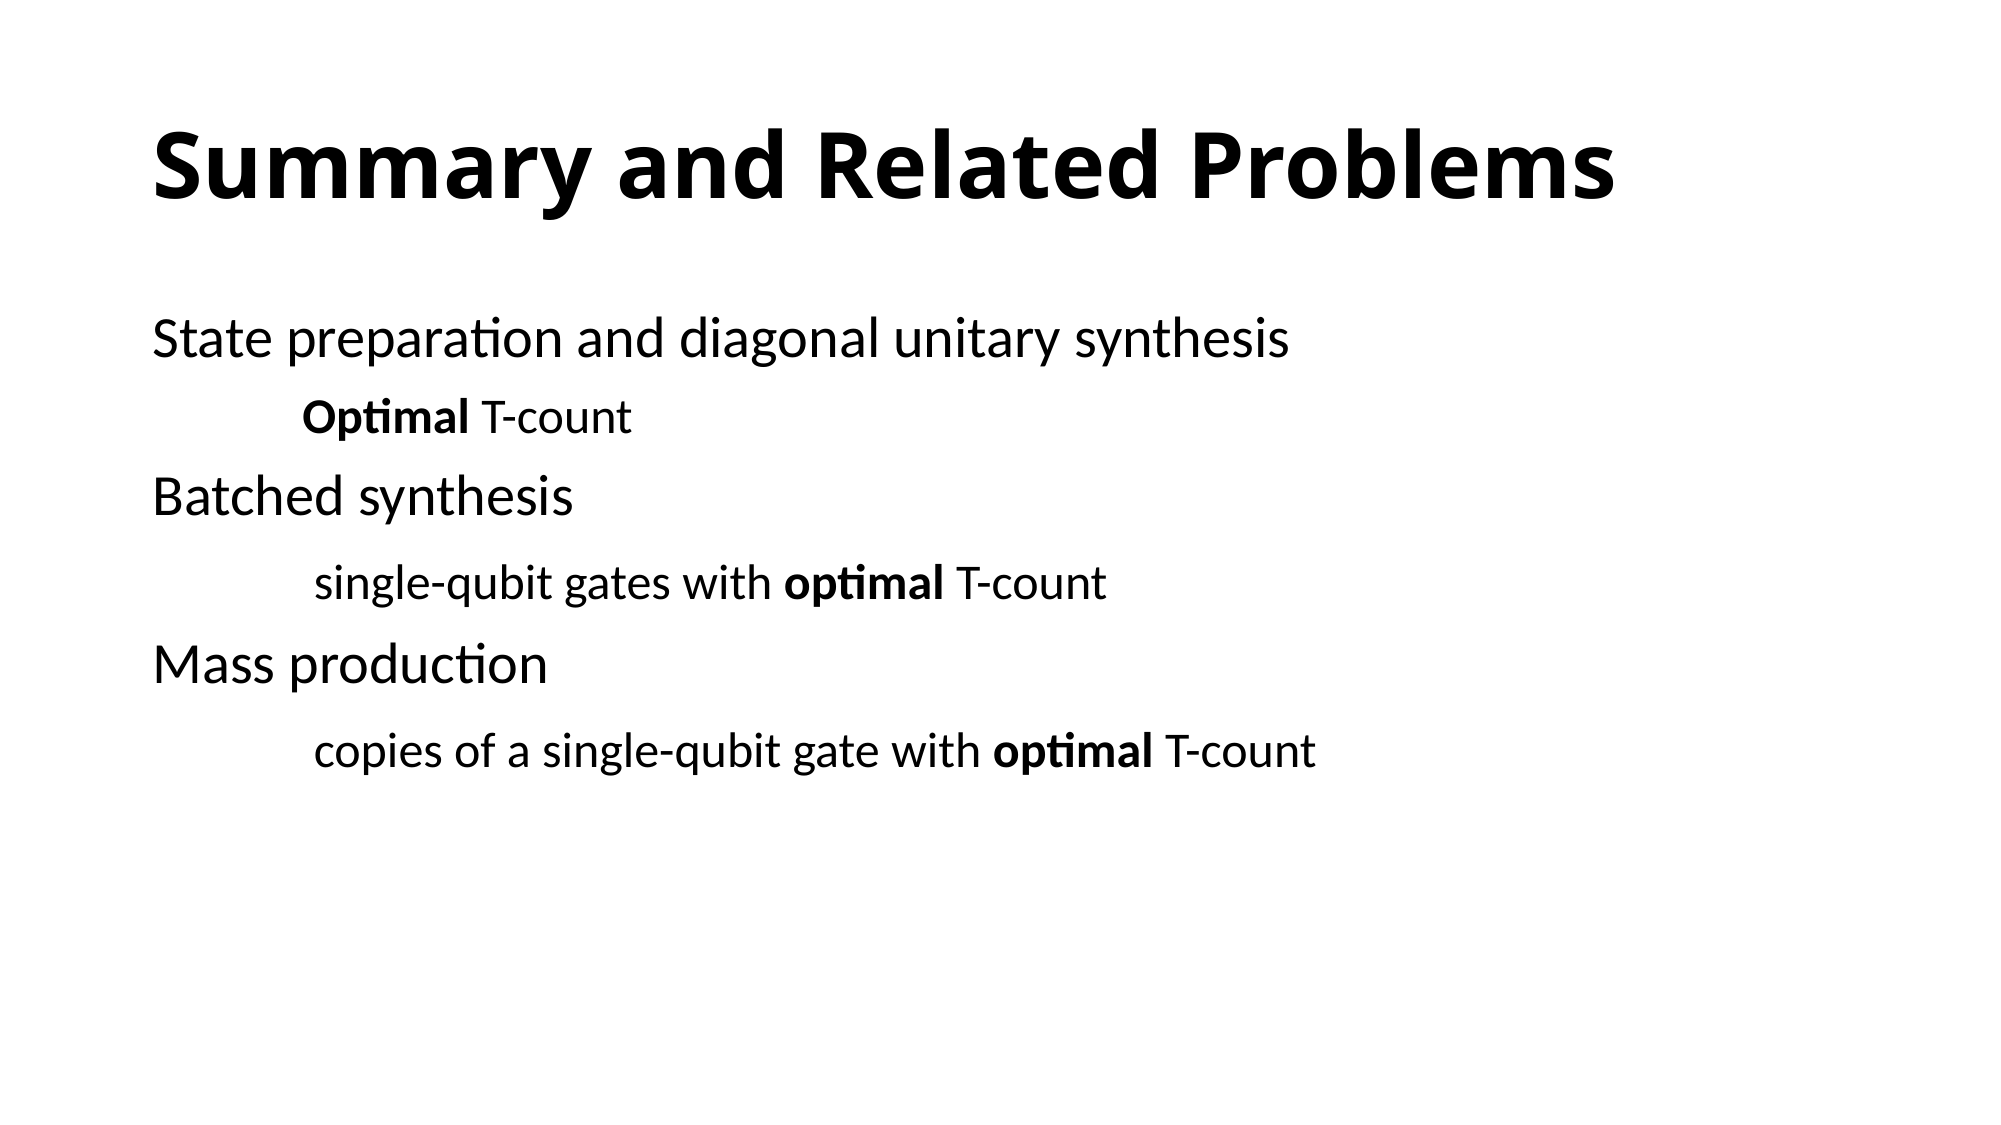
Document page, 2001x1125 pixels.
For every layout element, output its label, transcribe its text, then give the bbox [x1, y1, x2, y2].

title Summary and Related Problems [137, 59, 1863, 278]
